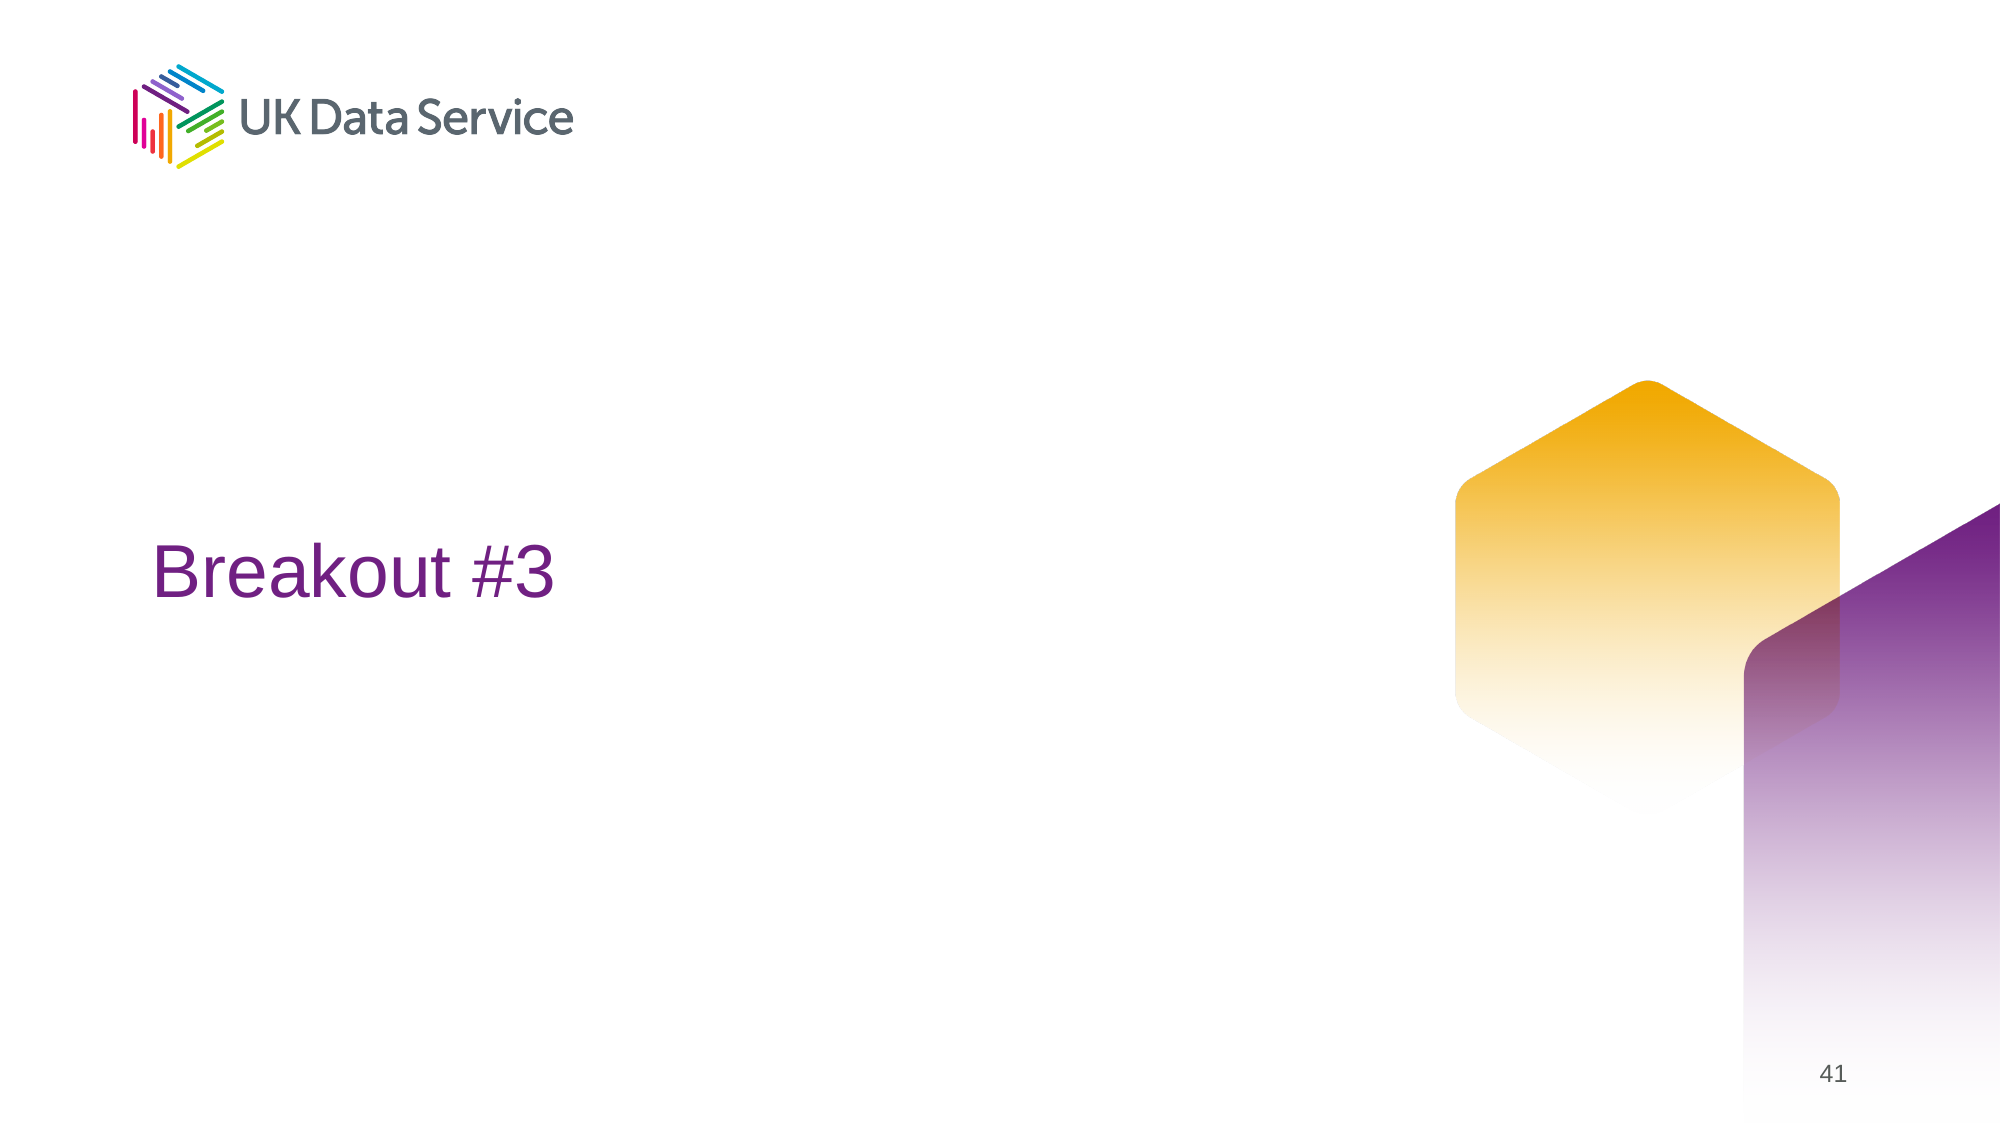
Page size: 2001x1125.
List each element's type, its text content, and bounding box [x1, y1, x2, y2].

slide_number 41 [1412, 1042, 1863, 1103]
picture [1338, 298, 2000, 1125]
title Breakout #3 [136, 201, 1342, 622]
picture [98, 29, 608, 204]
